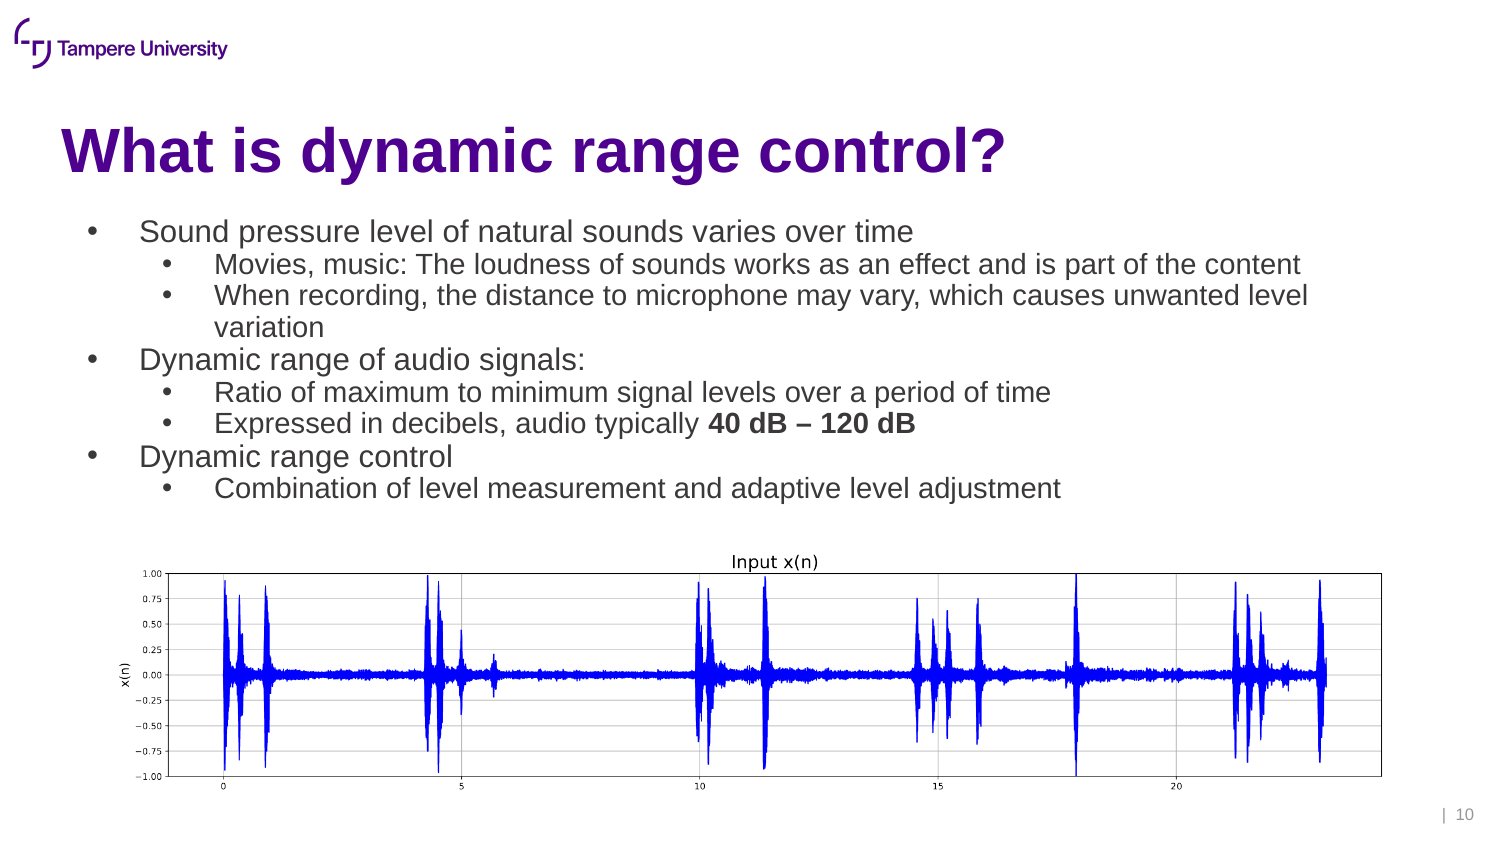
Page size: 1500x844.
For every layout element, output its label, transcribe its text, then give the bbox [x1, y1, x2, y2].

title What is dynamic range control? [50, 112, 1345, 192]
picture [108, 544, 1392, 802]
picture [3, 4, 241, 80]
slide_number | 10 [1439, 798, 1486, 830]
list Sound pressure level of natural sounds varies over time Movies, music: The loudness of sounds works as an effect and is part of the content When recording, the distance to microphone may vary, which causes unwanted level variation Dynamic range of audio signals: Ratio of maximum to minimum signal levels over a period of time Expressed in decibels, audio typically 40 dB – 120 dB Dynamic range control Combination of level measurement and adaptive level adjustment [52, 210, 1347, 746]
